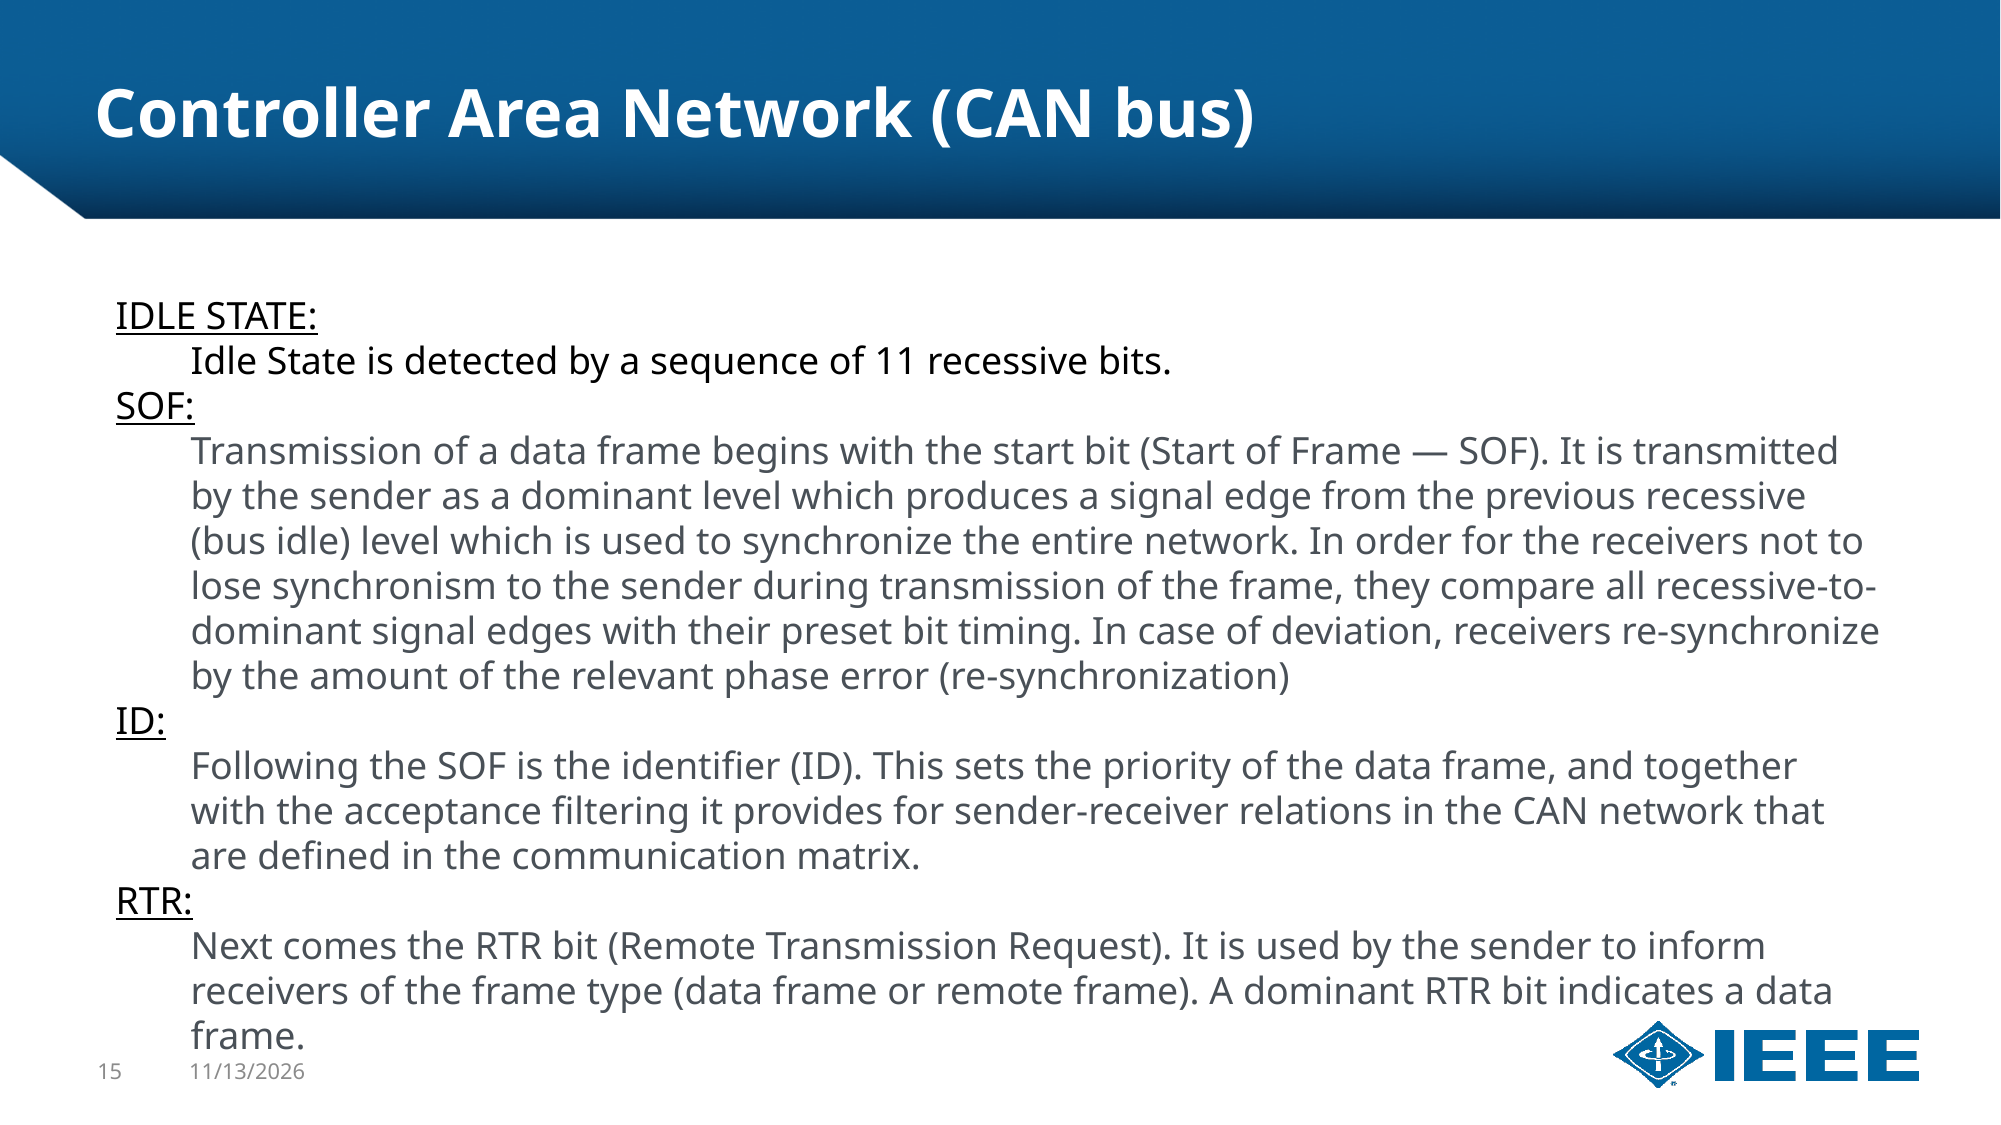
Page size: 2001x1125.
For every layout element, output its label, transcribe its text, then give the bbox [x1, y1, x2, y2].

title Controller Area Network (CAN bus) [79, 22, 1901, 199]
slide_number 15 [97, 1042, 176, 1103]
picture [0, 0, 2001, 1125]
text_box IDLE STATE: Idle State is detected by a sequence of 11 recessive bits. SOF: Transmission of a data frame begins with the start bit (Start of Frame — SOF). It is transmitted by the sender as a dominant level which produces a signal edge from the previous recessive (bus idle) level which is used to synchronize the entire network. In order for the receivers not to lose synchronism to the sender during transmission of the frame, they compare all recessive-to-dominant signal edges with their preset bit timing. In case of deviation, receivers re-synchronize by the amount of the relevant phase error (re-synchronization) ID: Following the SOF is the identifier (ID). This sets the priority of the data frame, and together with the acceptance filtering it provides for sender-receiver relations in the CAN network that are defined in the communication matrix. RTR: Next comes the RTR bit (Remote Transmission Request). It is used by the sender to inform receivers of the frame type (data frame or remote frame). A dominant RTR bit indicates a data frame. [100, 284, 1900, 1065]
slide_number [189, 1065, 549, 1103]
